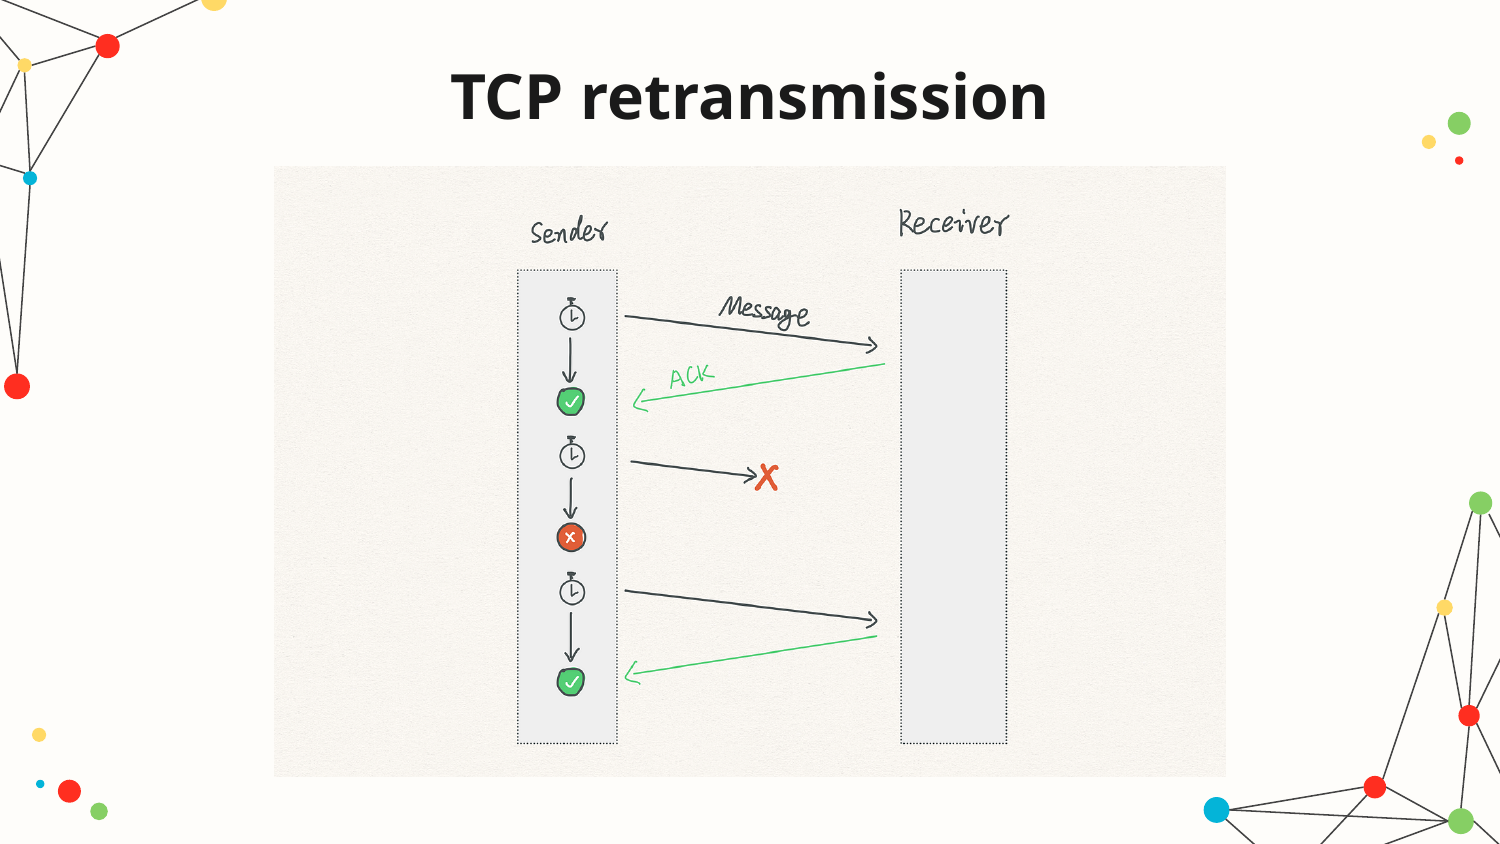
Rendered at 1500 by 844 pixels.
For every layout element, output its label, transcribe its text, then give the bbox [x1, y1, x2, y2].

title TCP retransmission [118, 42, 1382, 137]
picture [273, 166, 1227, 778]
